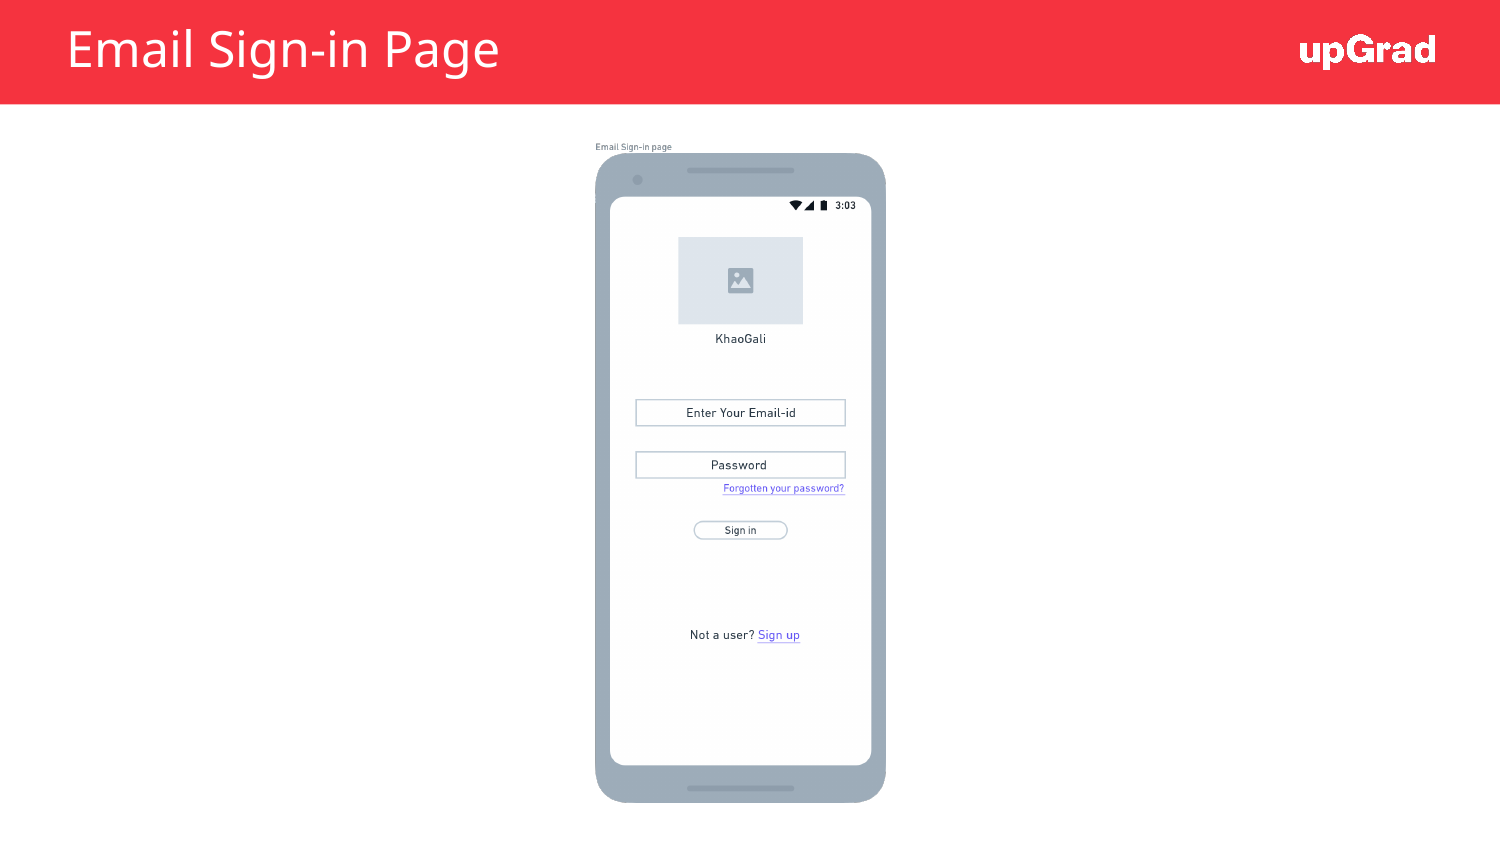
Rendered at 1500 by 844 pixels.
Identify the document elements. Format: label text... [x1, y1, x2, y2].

title Email Sign-in Page [51, 20, 665, 83]
picture [1300, 34, 1435, 70]
picture [587, 134, 893, 811]
